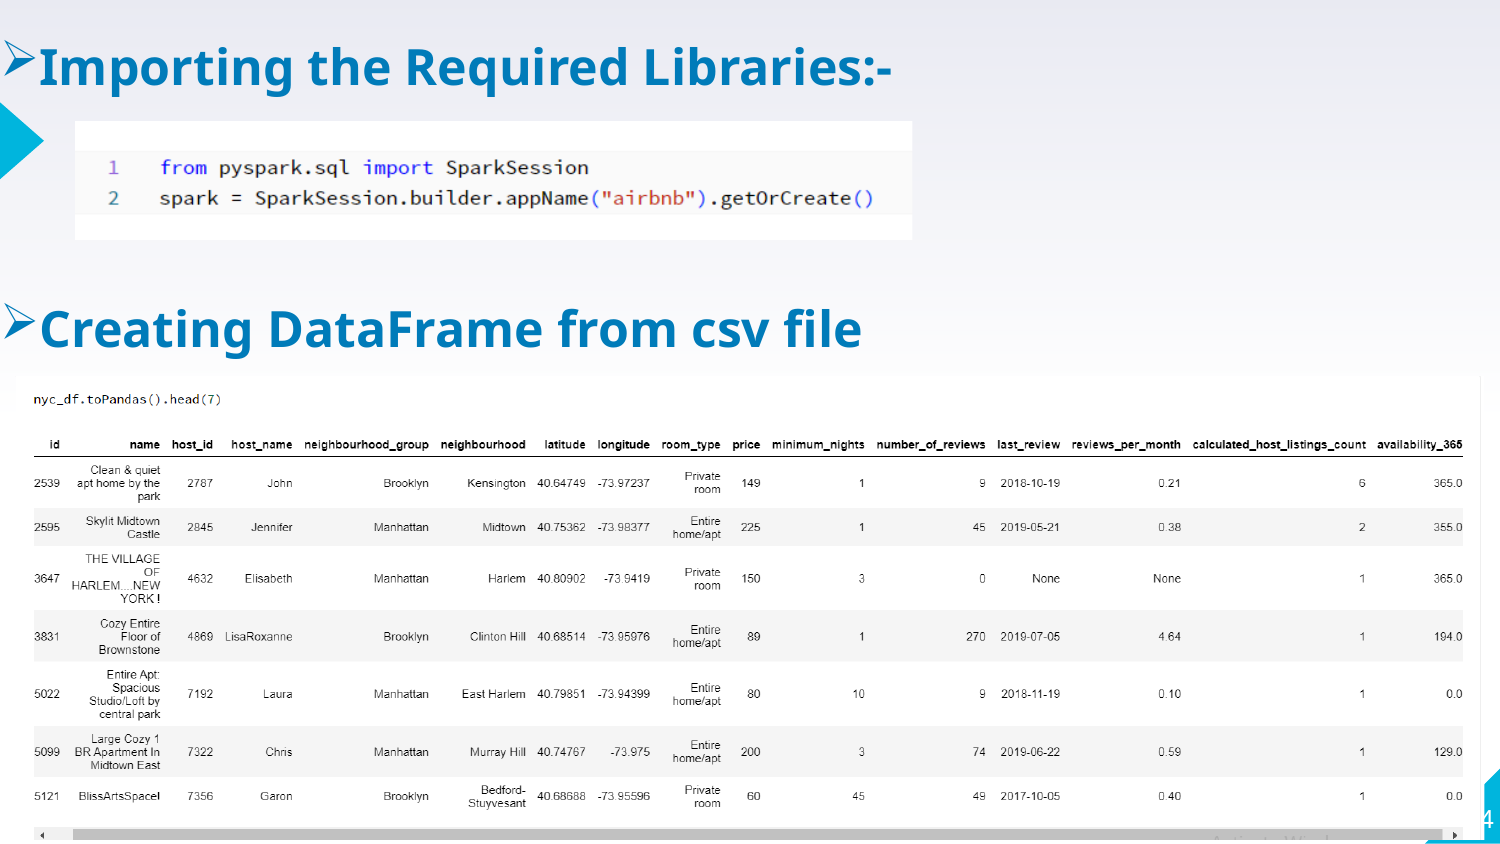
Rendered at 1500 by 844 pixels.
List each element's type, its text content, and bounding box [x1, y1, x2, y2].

title Importing the Required Libraries:- [0, 46, 1250, 172]
text_box Creating DataFrame from csv file [0, 309, 1250, 435]
picture [15, 376, 1485, 841]
picture [74, 121, 913, 240]
slide_number 4 [1488, 760, 1494, 838]
